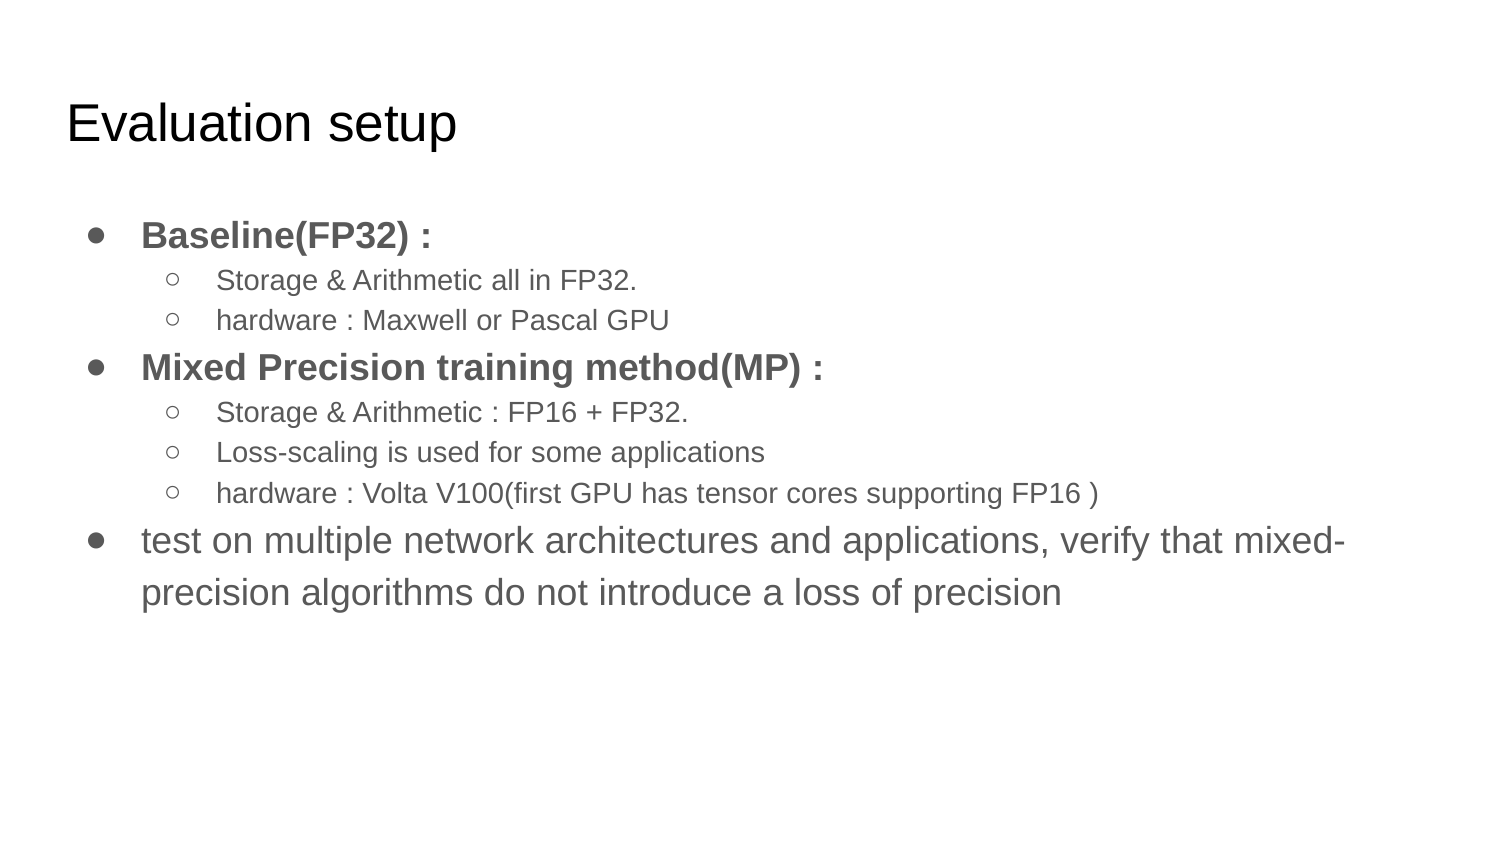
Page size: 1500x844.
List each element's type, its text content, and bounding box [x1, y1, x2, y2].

title Evaluation setup [51, 72, 1449, 167]
list Baseline(FP32) : Storage & Arithmetic all in FP32. hardware : Maxwell or Pascal GPU Mixed Precision training method(MP) : Storage & Arithmetic : FP16 + FP32. Loss-scaling is used for some applications hardware : Volta V100(first GPU has tensor cores supporting FP16 ) test on multiple network architectures and applications, verify that mixed-precision algorithms do not introduce a loss of precision [51, 189, 1449, 750]
